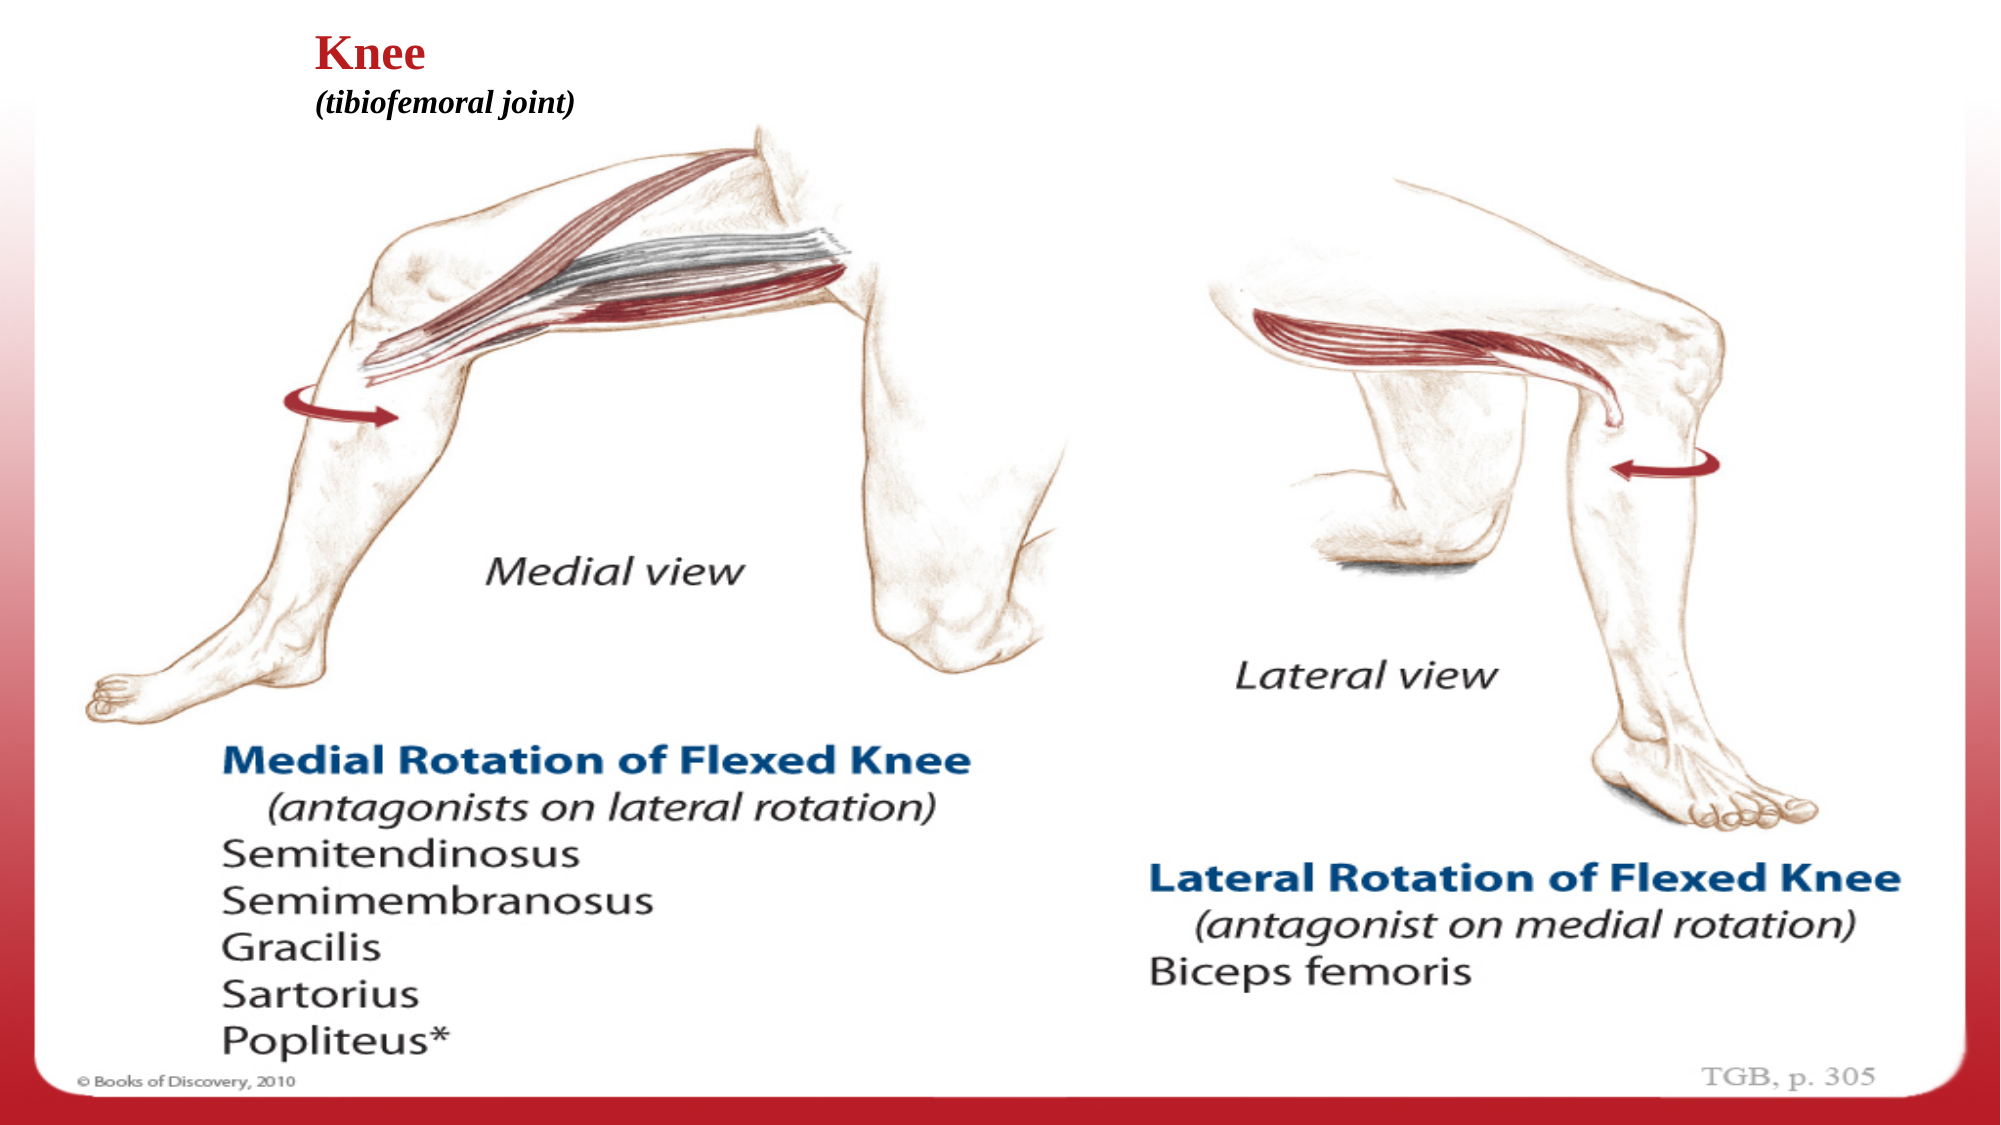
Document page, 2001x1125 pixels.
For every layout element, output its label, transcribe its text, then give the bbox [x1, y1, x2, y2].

text_box Knee [300, 24, 925, 75]
picture [0, 0, 2001, 1125]
text_box (tibiofemoral joint) [300, 75, 925, 125]
